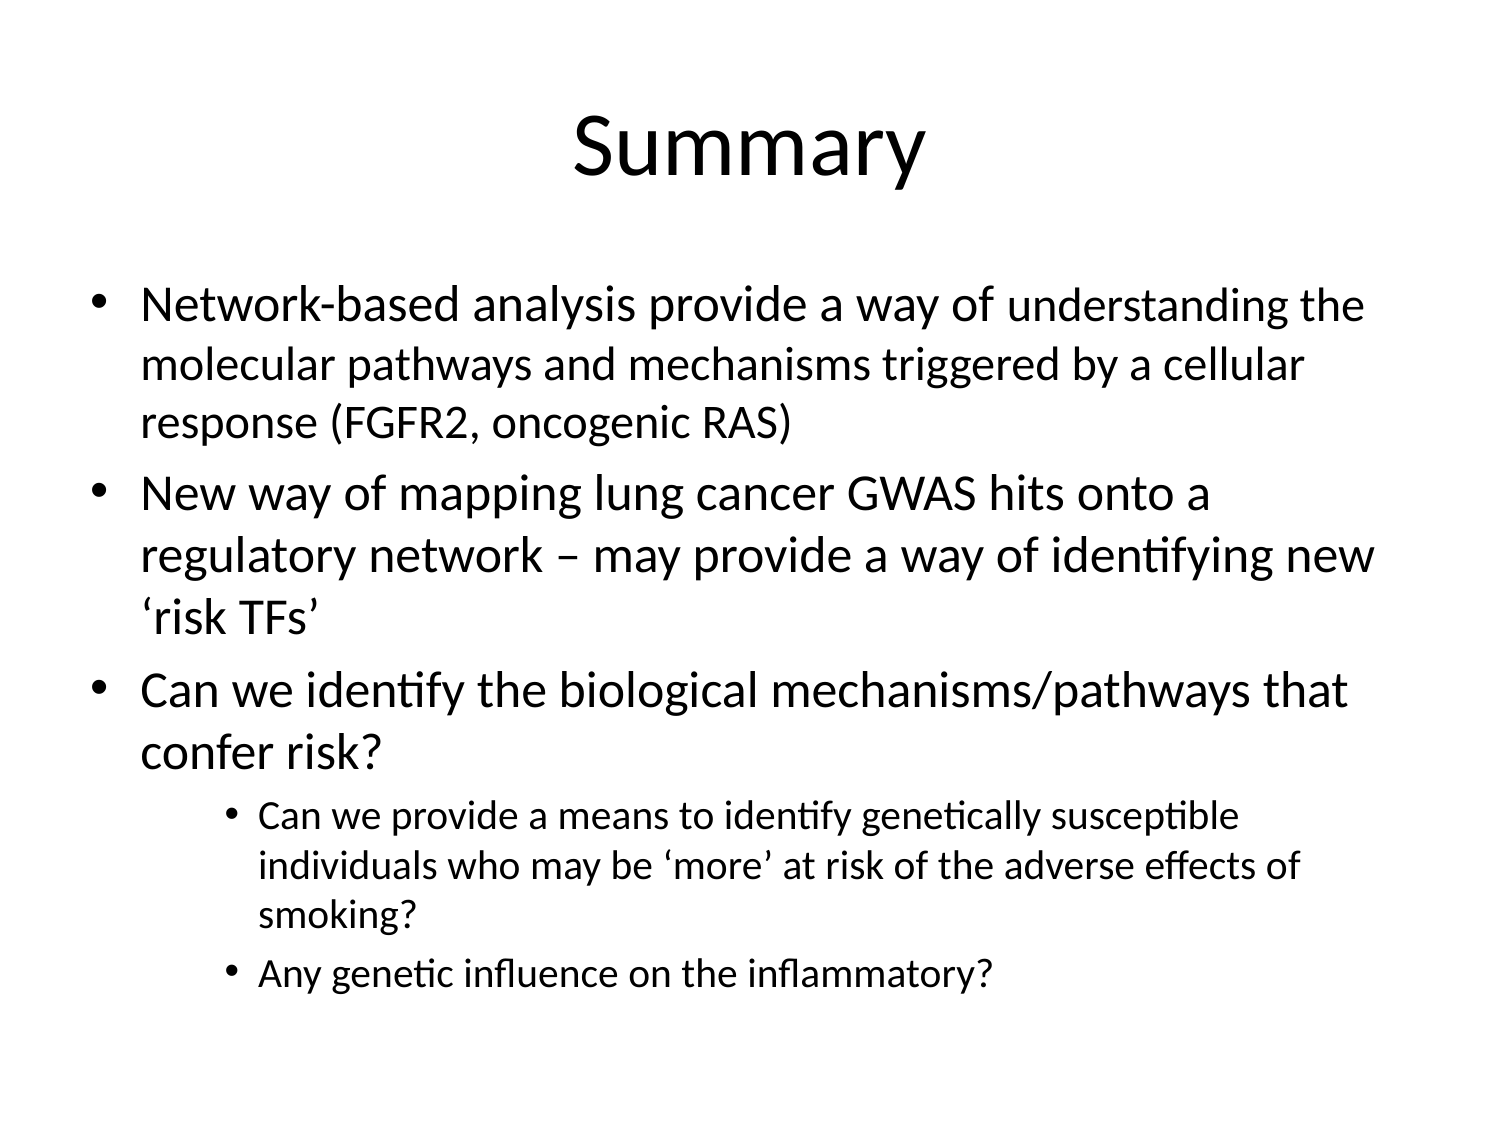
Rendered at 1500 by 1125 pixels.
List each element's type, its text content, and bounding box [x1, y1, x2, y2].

title Summary [75, 45, 1425, 233]
list Network-based analysis provide a way of understanding the molecular pathways and mechanisms triggered by a cellular response (FGFR2, oncogenic RAS) New way of mapping lung cancer GWAS hits onto a regulatory network – may provide a way of identifying new ‘risk TFs’ Can we identify the biological mechanisms/pathways that confer risk? Can we provide a means to identify genetically susceptible individuals who may be ‘more’ at risk of the adverse effects of smoking? Any genetic influence on the inflammatory? [75, 262, 1425, 1005]
